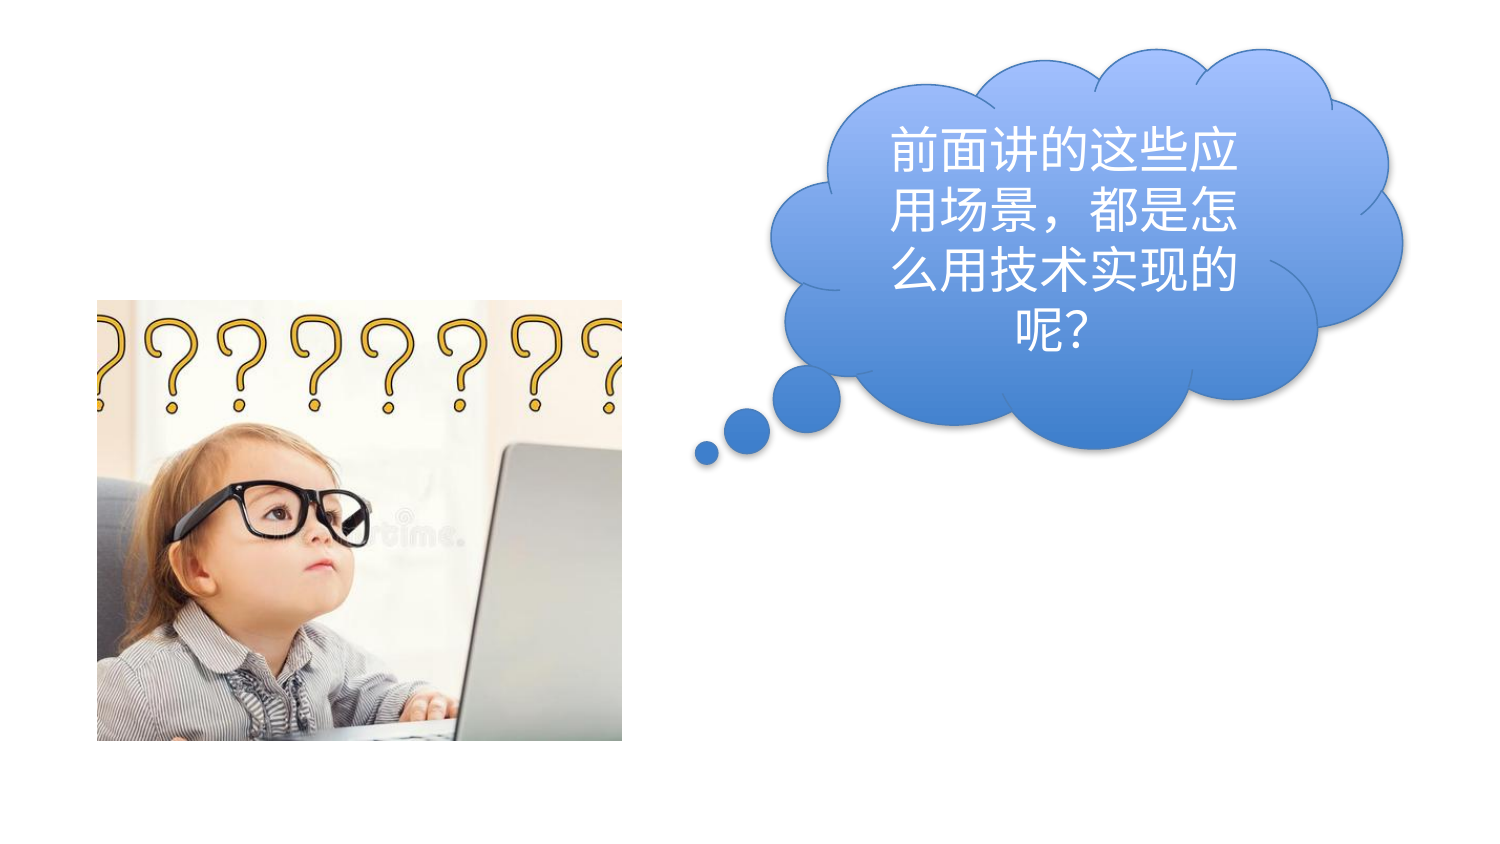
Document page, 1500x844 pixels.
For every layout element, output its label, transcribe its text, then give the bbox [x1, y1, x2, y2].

text_box 前面讲的这些应用场景，都是怎么用技术实现的呢？ [770, 48, 1404, 450]
text_box 前面讲的这些应用场景，都是怎么用技术实现的呢？ [694, 441, 719, 465]
picture [96, 299, 622, 741]
text_box 前面讲的这些应用场景，都是怎么用技术实现的呢？ [724, 408, 770, 455]
